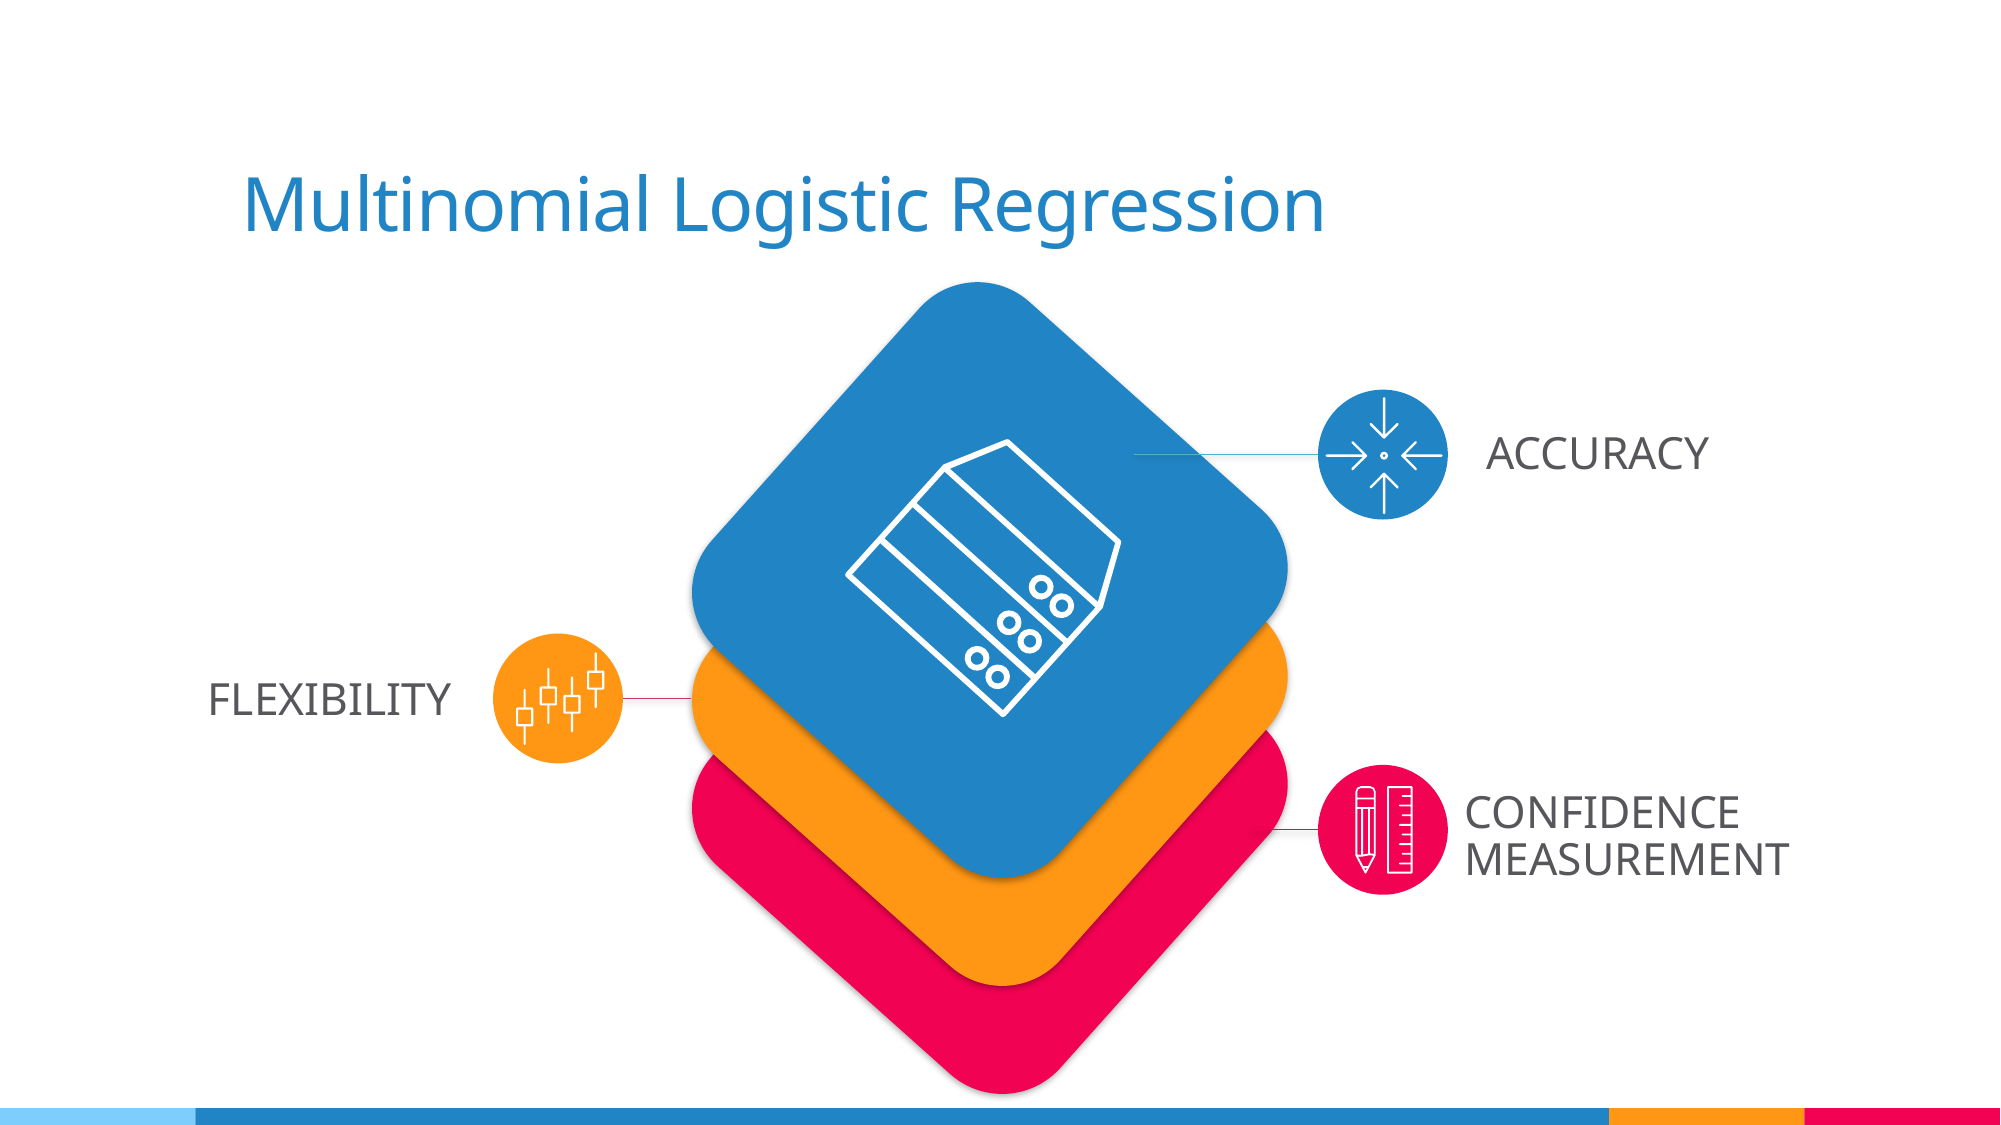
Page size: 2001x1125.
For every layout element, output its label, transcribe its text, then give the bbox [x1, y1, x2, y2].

text_box ACCURACY [1445, 424, 1846, 496]
text_box [691, 734, 1289, 1095]
text_box [1380, 451, 1389, 460]
text_box [1369, 472, 1399, 515]
text_box [1387, 786, 1413, 874]
title Multinomial Logistic Regression [226, 110, 1601, 262]
text_box [493, 633, 623, 764]
text_box [516, 688, 534, 745]
text_box [587, 652, 605, 709]
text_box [1134, 455, 1209, 461]
text_box X [1251, 831, 1273, 838]
text_box [1351, 463, 1361, 471]
text_box [1355, 838, 1376, 874]
text_box [1351, 441, 1365, 453]
text_box [563, 676, 581, 733]
text_box [1318, 389, 1448, 520]
text_box [1318, 764, 1427, 895]
text_box [1401, 441, 1443, 471]
text_box [1355, 786, 1376, 829]
text_box [1369, 397, 1399, 439]
text_box [845, 439, 1122, 718]
text_box FLEXIBILITY [97, 670, 492, 741]
text_box [691, 626, 1289, 987]
text_box [539, 667, 557, 725]
text_box [691, 281, 1289, 879]
text_box CONFIDENCE MEASUREMENT [1424, 782, 1868, 902]
